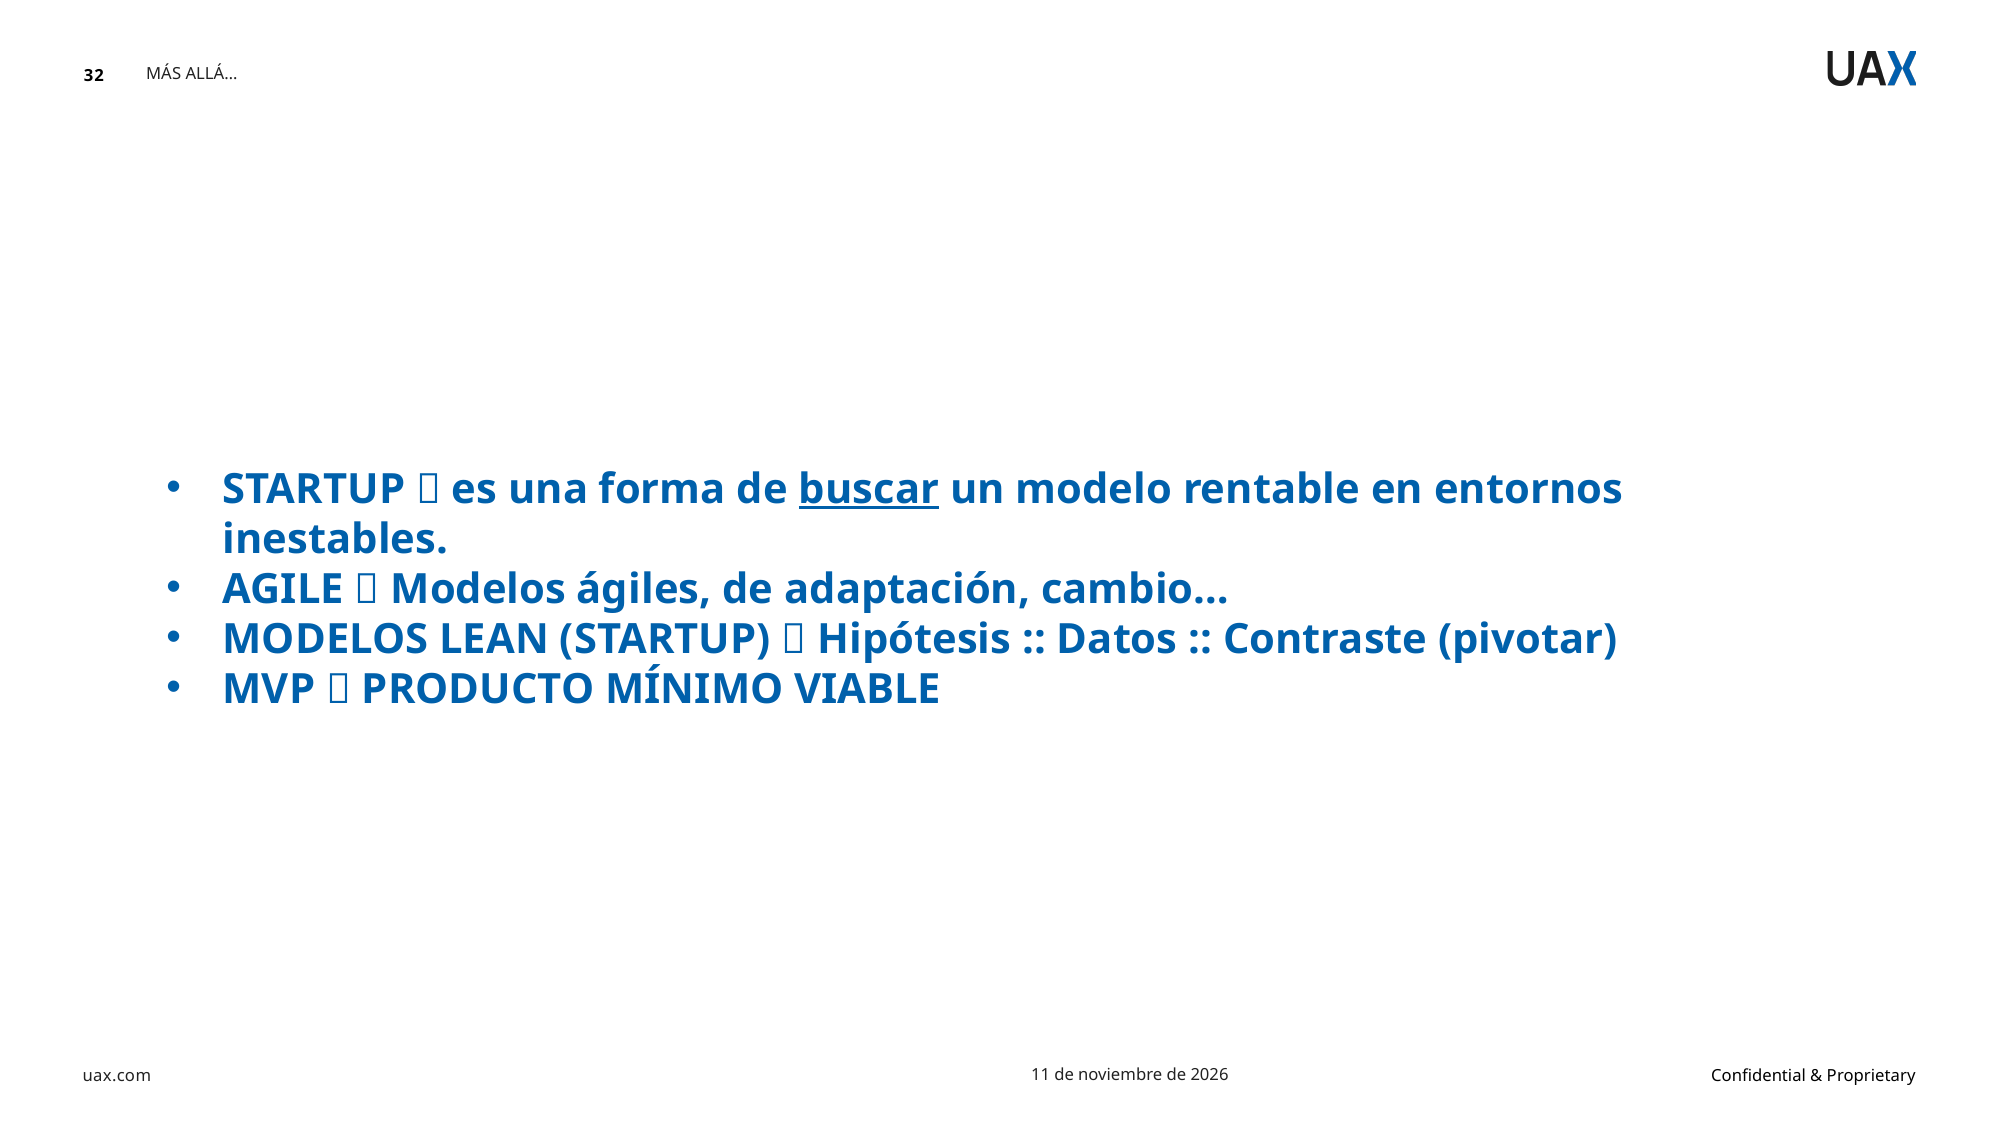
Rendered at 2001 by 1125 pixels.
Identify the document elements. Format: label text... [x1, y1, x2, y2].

slide_number septiembre de 2024 [1030, 1066, 1481, 1085]
text_box STARTUP  es una forma de buscar un modelo rentable en entornos inestables. AGILE  Modelos ágiles, de adaptación, cambio… MODELOS LEAN (STARTUP)  Hipótesis :: Datos :: Contraste (pivotar) MVP  PRODUCTO MÍNIMO VIABLE [151, 453, 1849, 719]
text_box MÁS ALLÁ… [145, 63, 596, 83]
slide_number 32 [83, 62, 137, 86]
